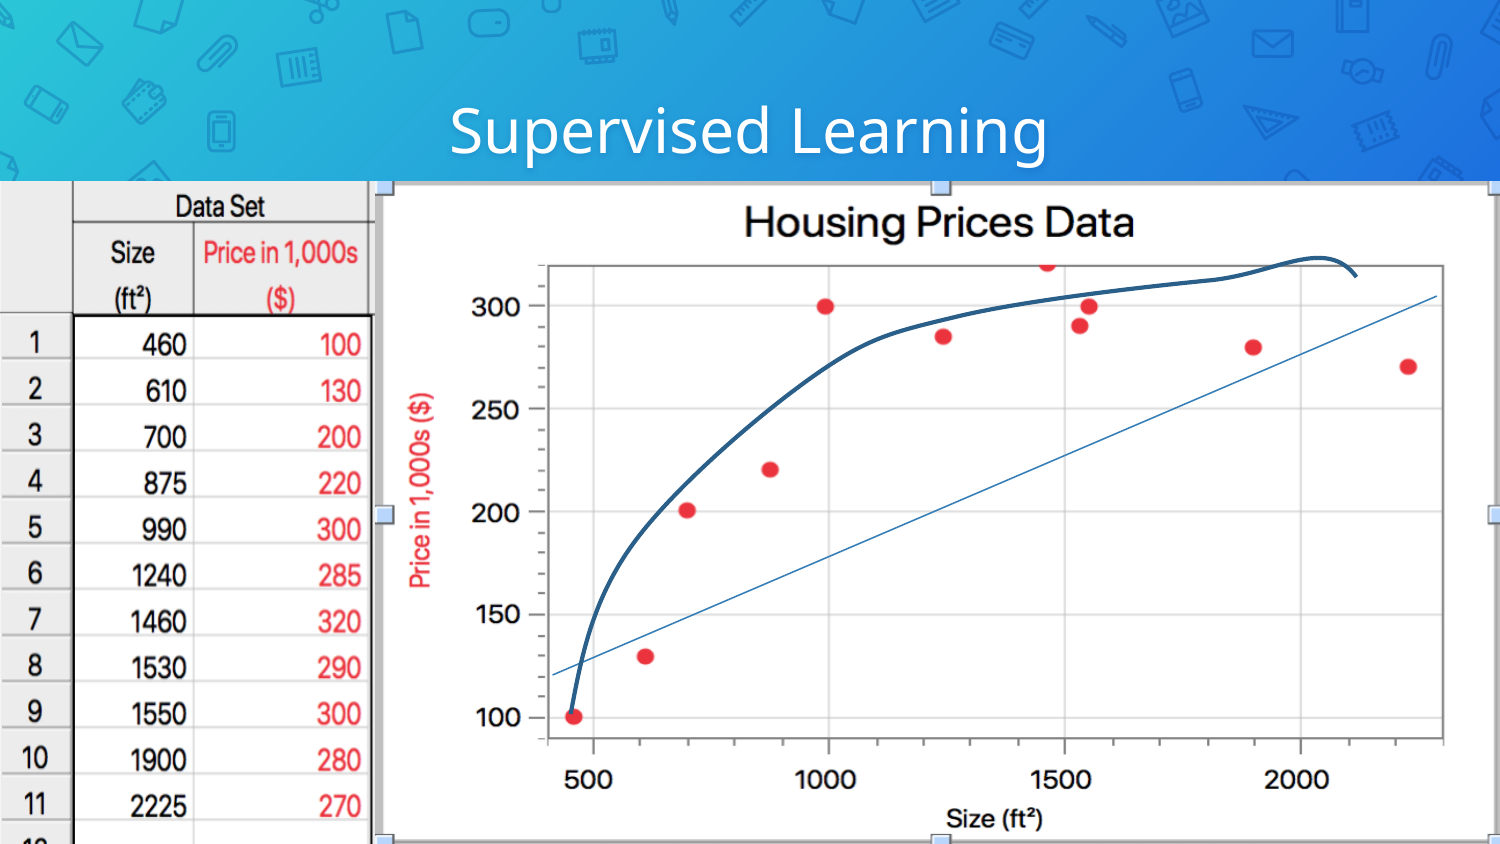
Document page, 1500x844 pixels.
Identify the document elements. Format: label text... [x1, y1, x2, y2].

picture [0, 180, 1500, 844]
title Supervised Learning [182, 58, 1318, 179]
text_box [552, 295, 1438, 676]
